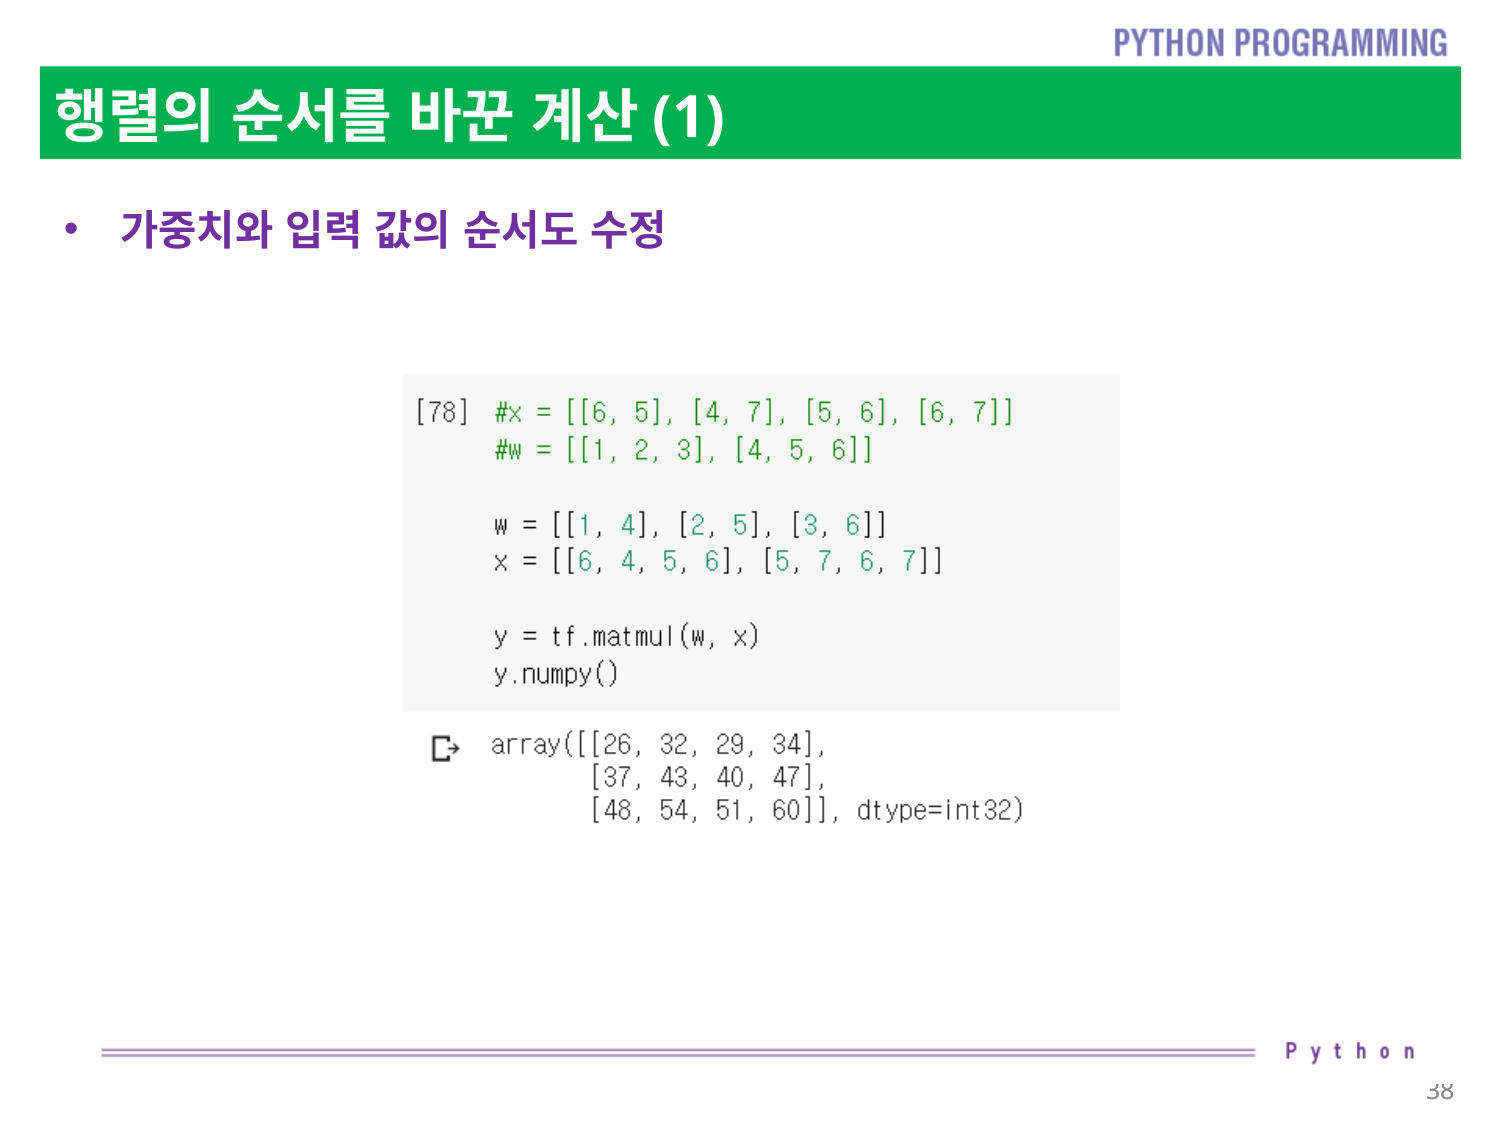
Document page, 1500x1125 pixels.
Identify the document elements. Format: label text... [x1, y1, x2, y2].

picture [1106, 13, 1462, 66]
slide_number 38 [1119, 1071, 1470, 1112]
picture [18, 1020, 1483, 1084]
picture [383, 358, 1120, 845]
list 가중치와 입력 값의 순서도 수정 [48, 195, 1461, 1041]
title 행렬의 순서를 바꾼 계산(1) [39, 76, 1444, 152]
